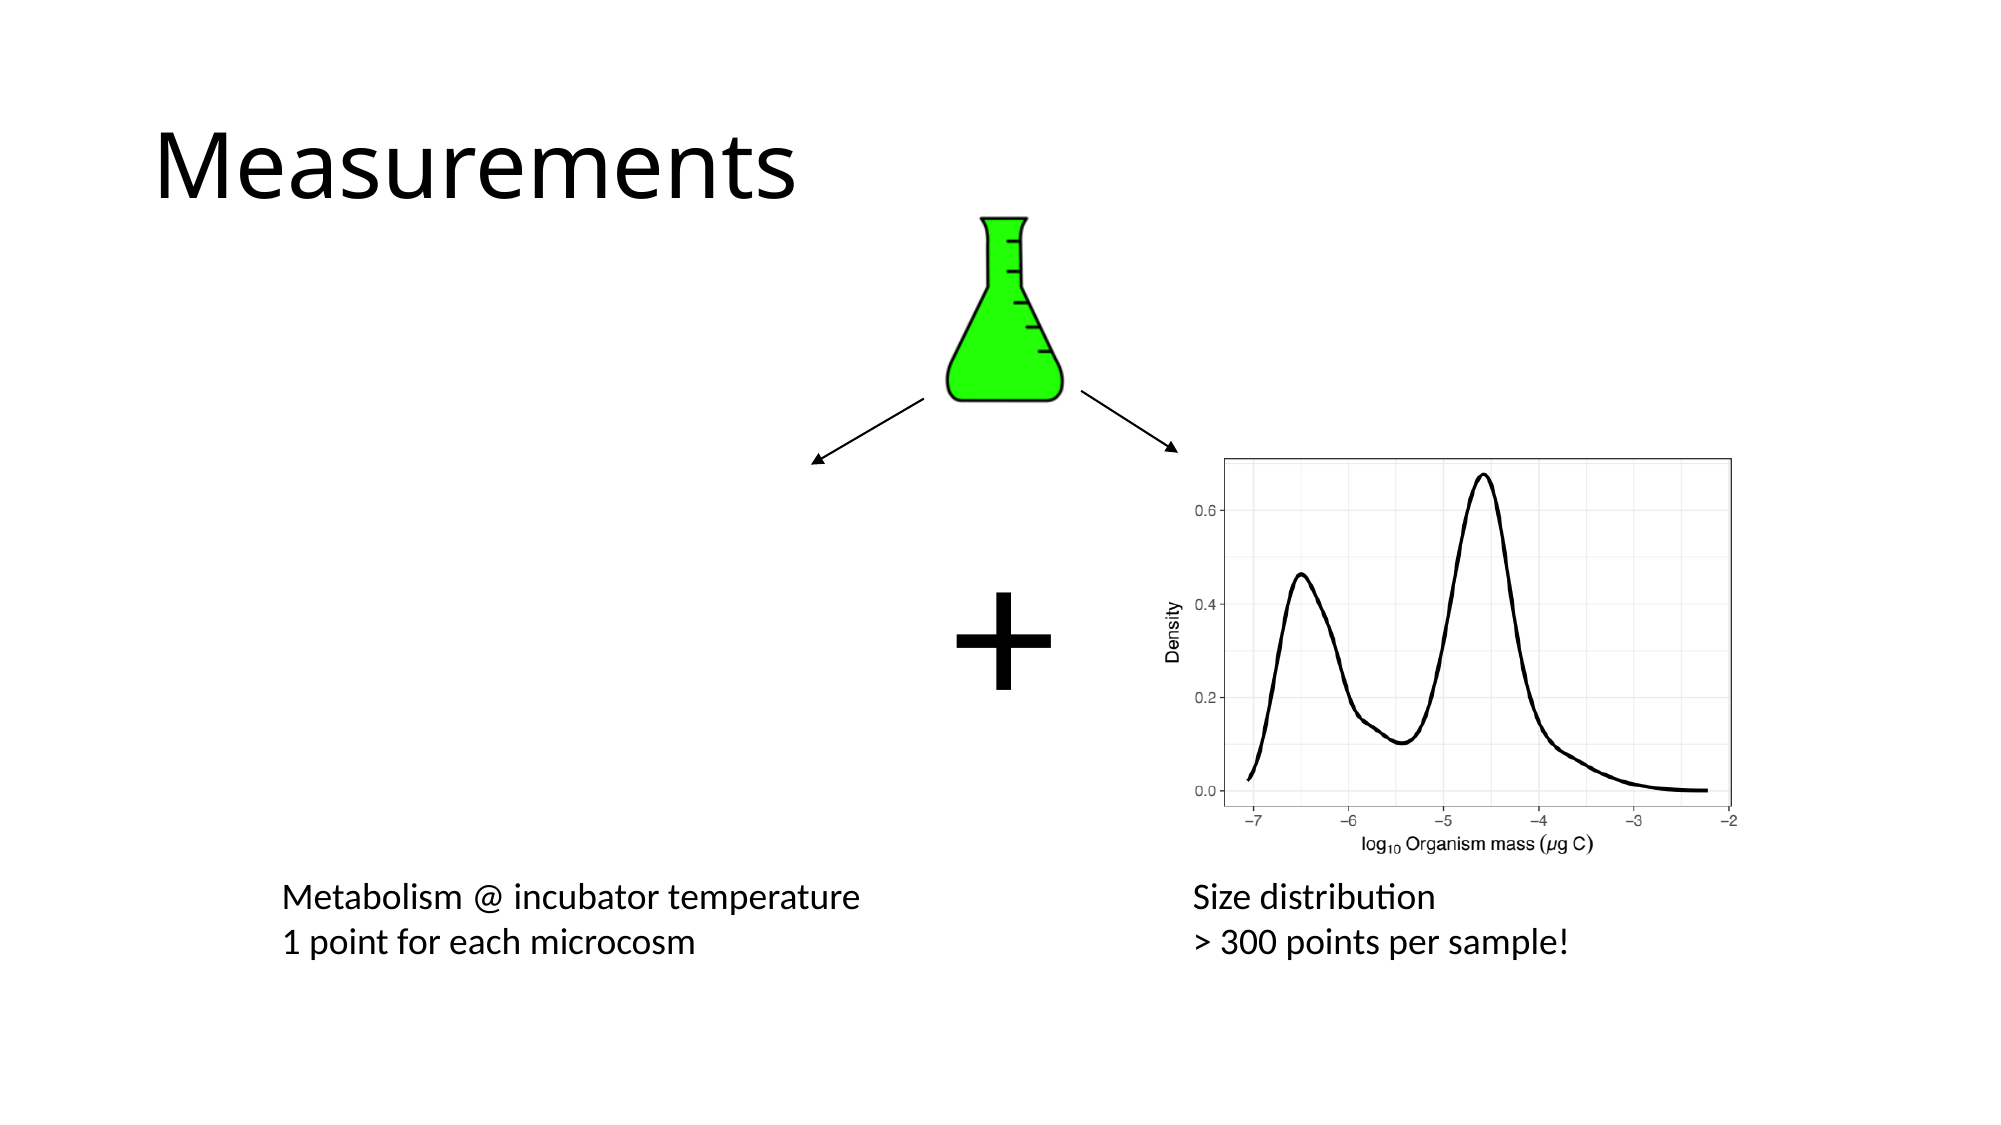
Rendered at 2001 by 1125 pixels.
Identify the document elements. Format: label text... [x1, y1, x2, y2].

picture [893, 205, 1107, 411]
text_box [1081, 390, 1179, 453]
picture [1156, 449, 1738, 865]
text_box Metabolism @ incubator temperature 1 point for each microcosm [266, 864, 916, 970]
title Measurements [137, 59, 1863, 278]
text_box + [937, 492, 1156, 757]
text_box Size distribution > 300 points per sample! [1178, 864, 1768, 970]
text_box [811, 398, 924, 465]
